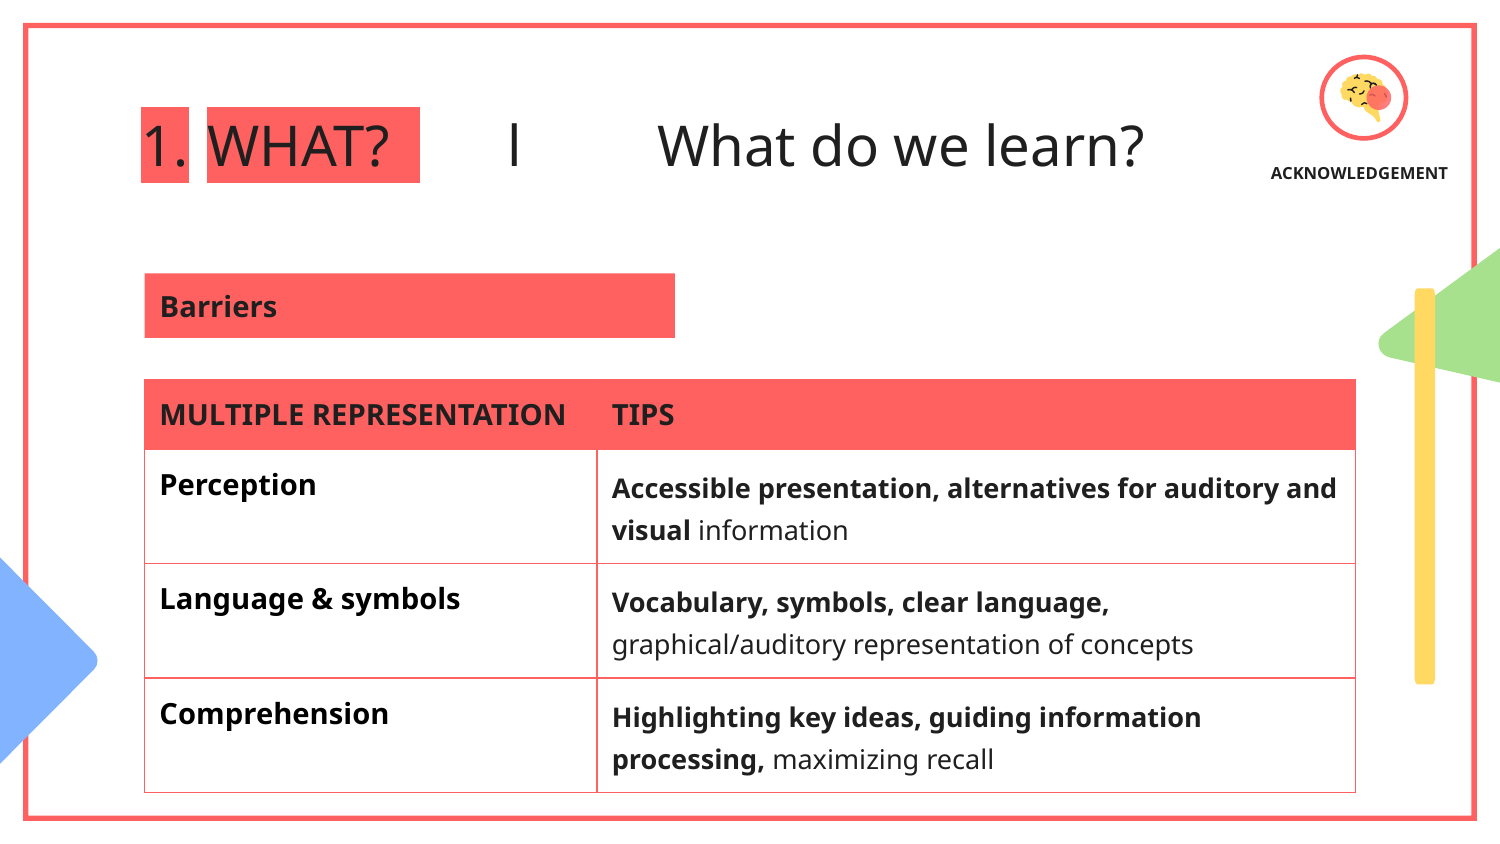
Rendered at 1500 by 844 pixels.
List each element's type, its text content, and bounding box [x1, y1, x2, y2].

text_box Barriers [144, 273, 675, 338]
table_cell Accessible presentation, alternatives for auditory and visual information [598, 450, 1355, 563]
table_cell Perception [145, 450, 596, 563]
table_cell Highlighting key ideas, guiding information processing, maximizing recall [598, 679, 1355, 792]
table_header MULTIPLE REPRESENTATION [145, 380, 596, 448]
table_cell Language & symbols [145, 564, 596, 677]
table_cell Comprehension [145, 679, 596, 792]
text_box ACKNOWLEDGEMENT [1251, 146, 1476, 200]
title WHAT? l What do we learn? [116, 85, 1322, 177]
table_header TIPS [598, 380, 1355, 448]
table_cell Vocabulary, symbols, clear language, graphical/auditory representation of concepts [598, 564, 1355, 677]
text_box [1321, 56, 1407, 139]
